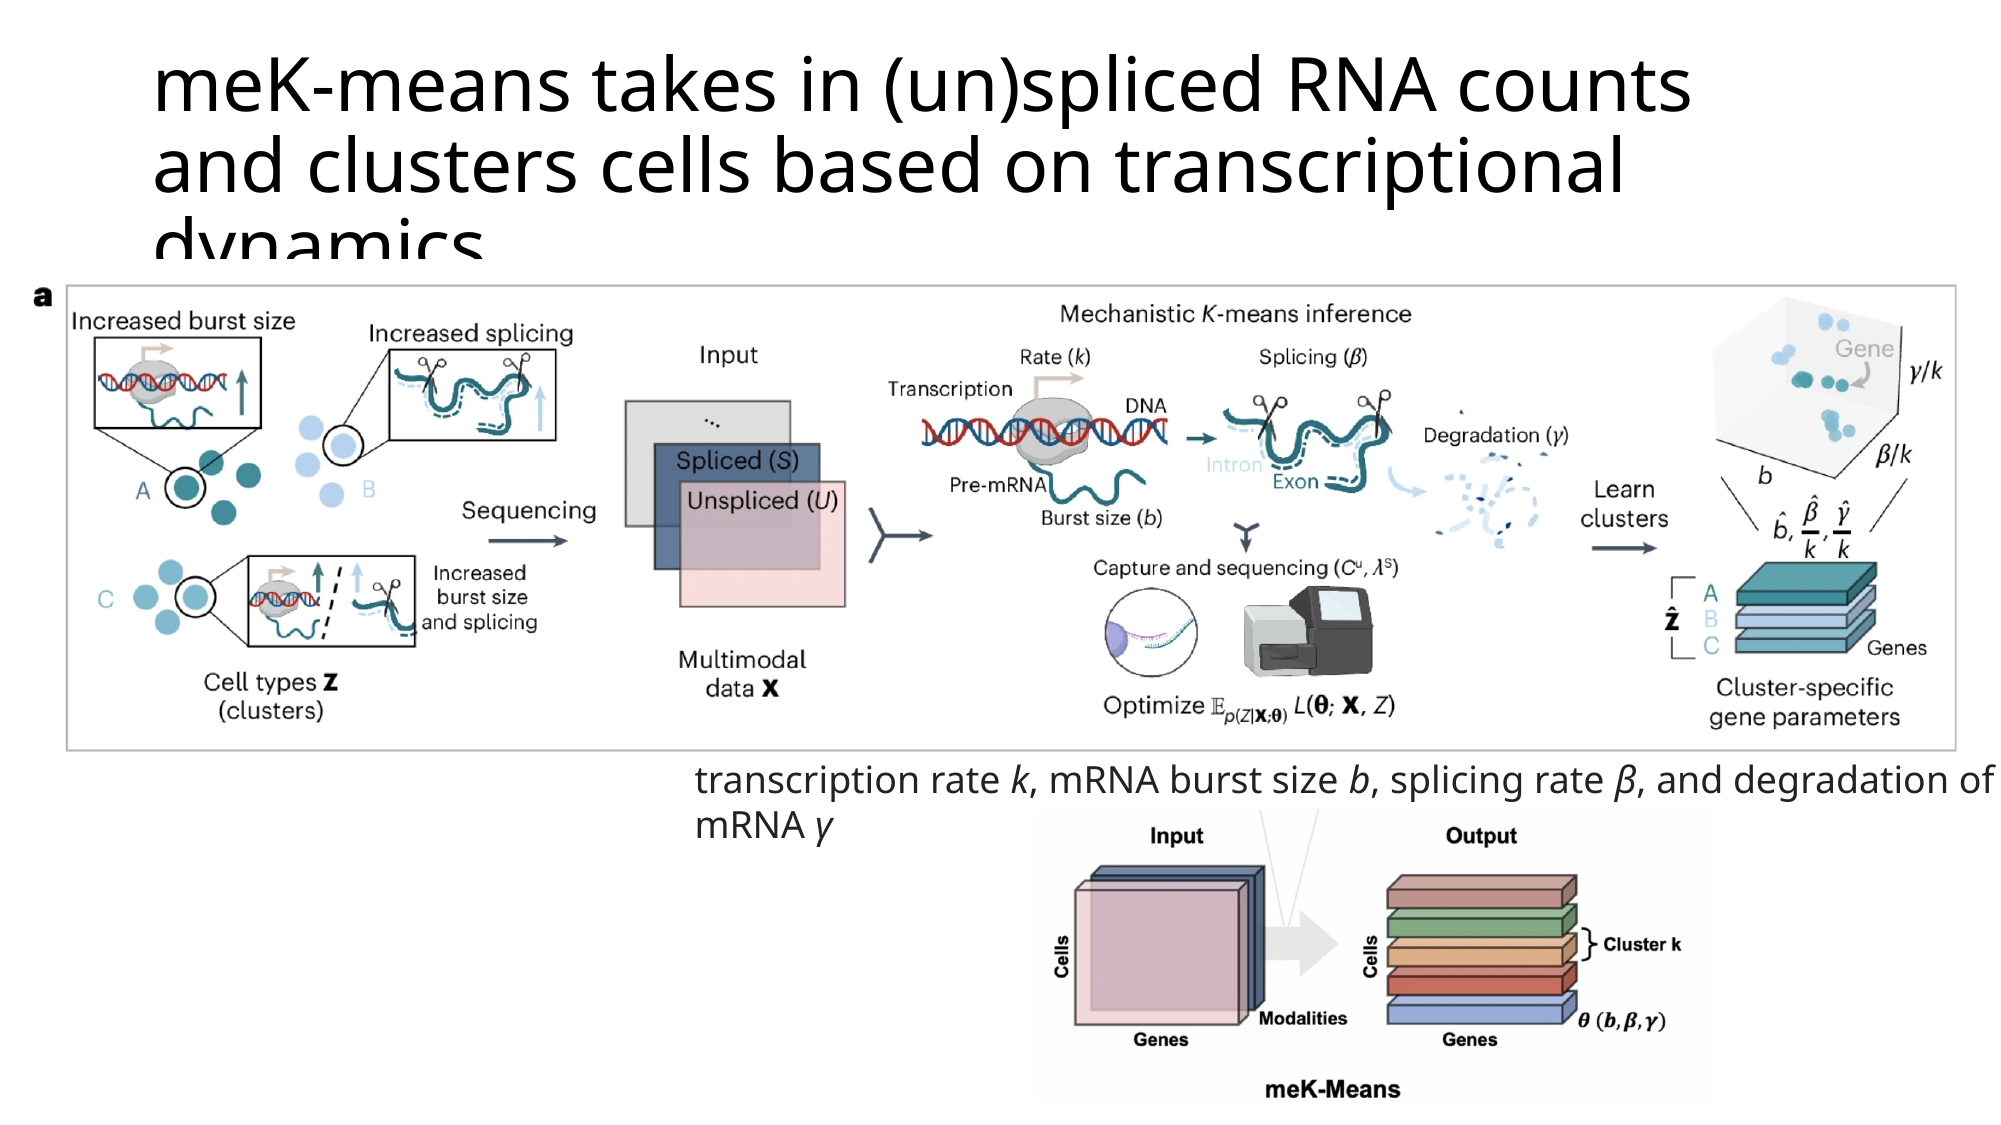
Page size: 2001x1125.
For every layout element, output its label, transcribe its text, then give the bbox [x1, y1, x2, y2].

text_box transcription rate k, mRNA burst size b, splicing rate β, and degradation of mRNA γ [679, 780, 2000, 854]
title meK-means takes in (un)spliced RNA counts and clusters cells based on transcriptional dynamics [137, 59, 1863, 259]
picture [17, 259, 2000, 780]
picture [1029, 809, 1717, 1115]
